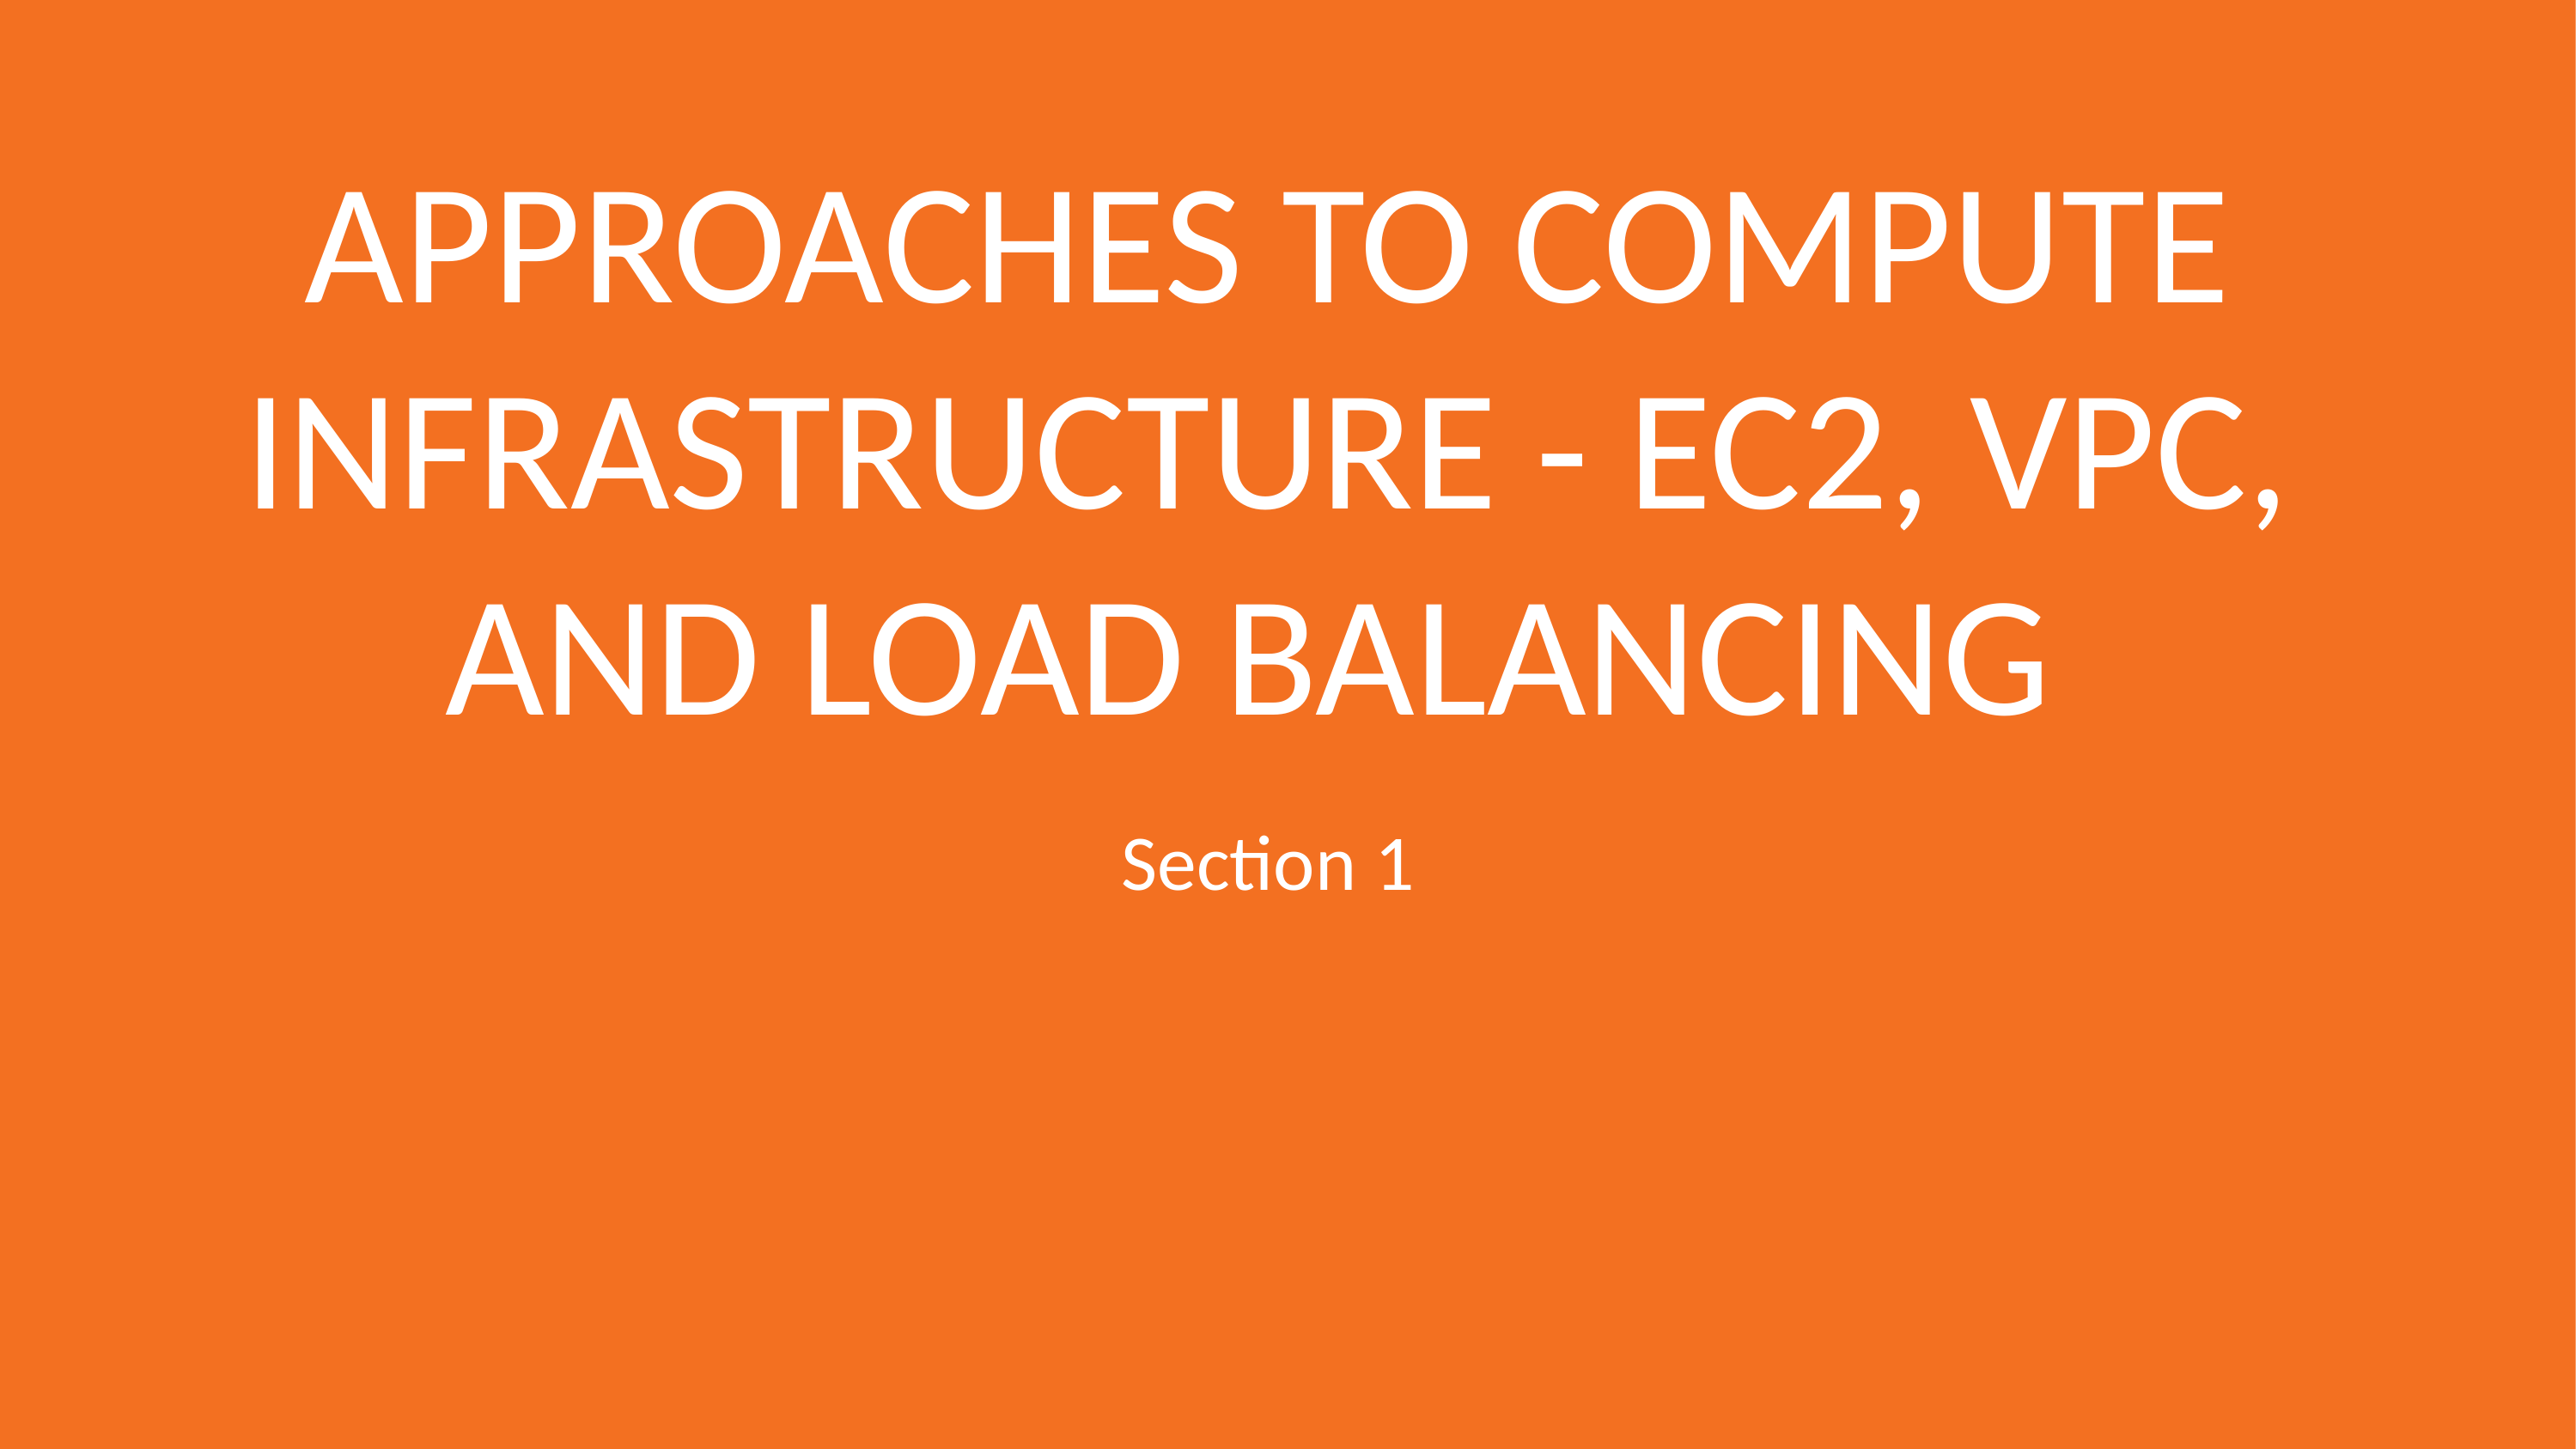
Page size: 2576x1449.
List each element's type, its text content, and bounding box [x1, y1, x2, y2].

subtitle Section 1 [110, 785, 2427, 908]
title APPROACHES TO COMPUTE INFRASTRUCTURE - EC2, VPC, AND LOAD BALANCING [110, 142, 2427, 776]
